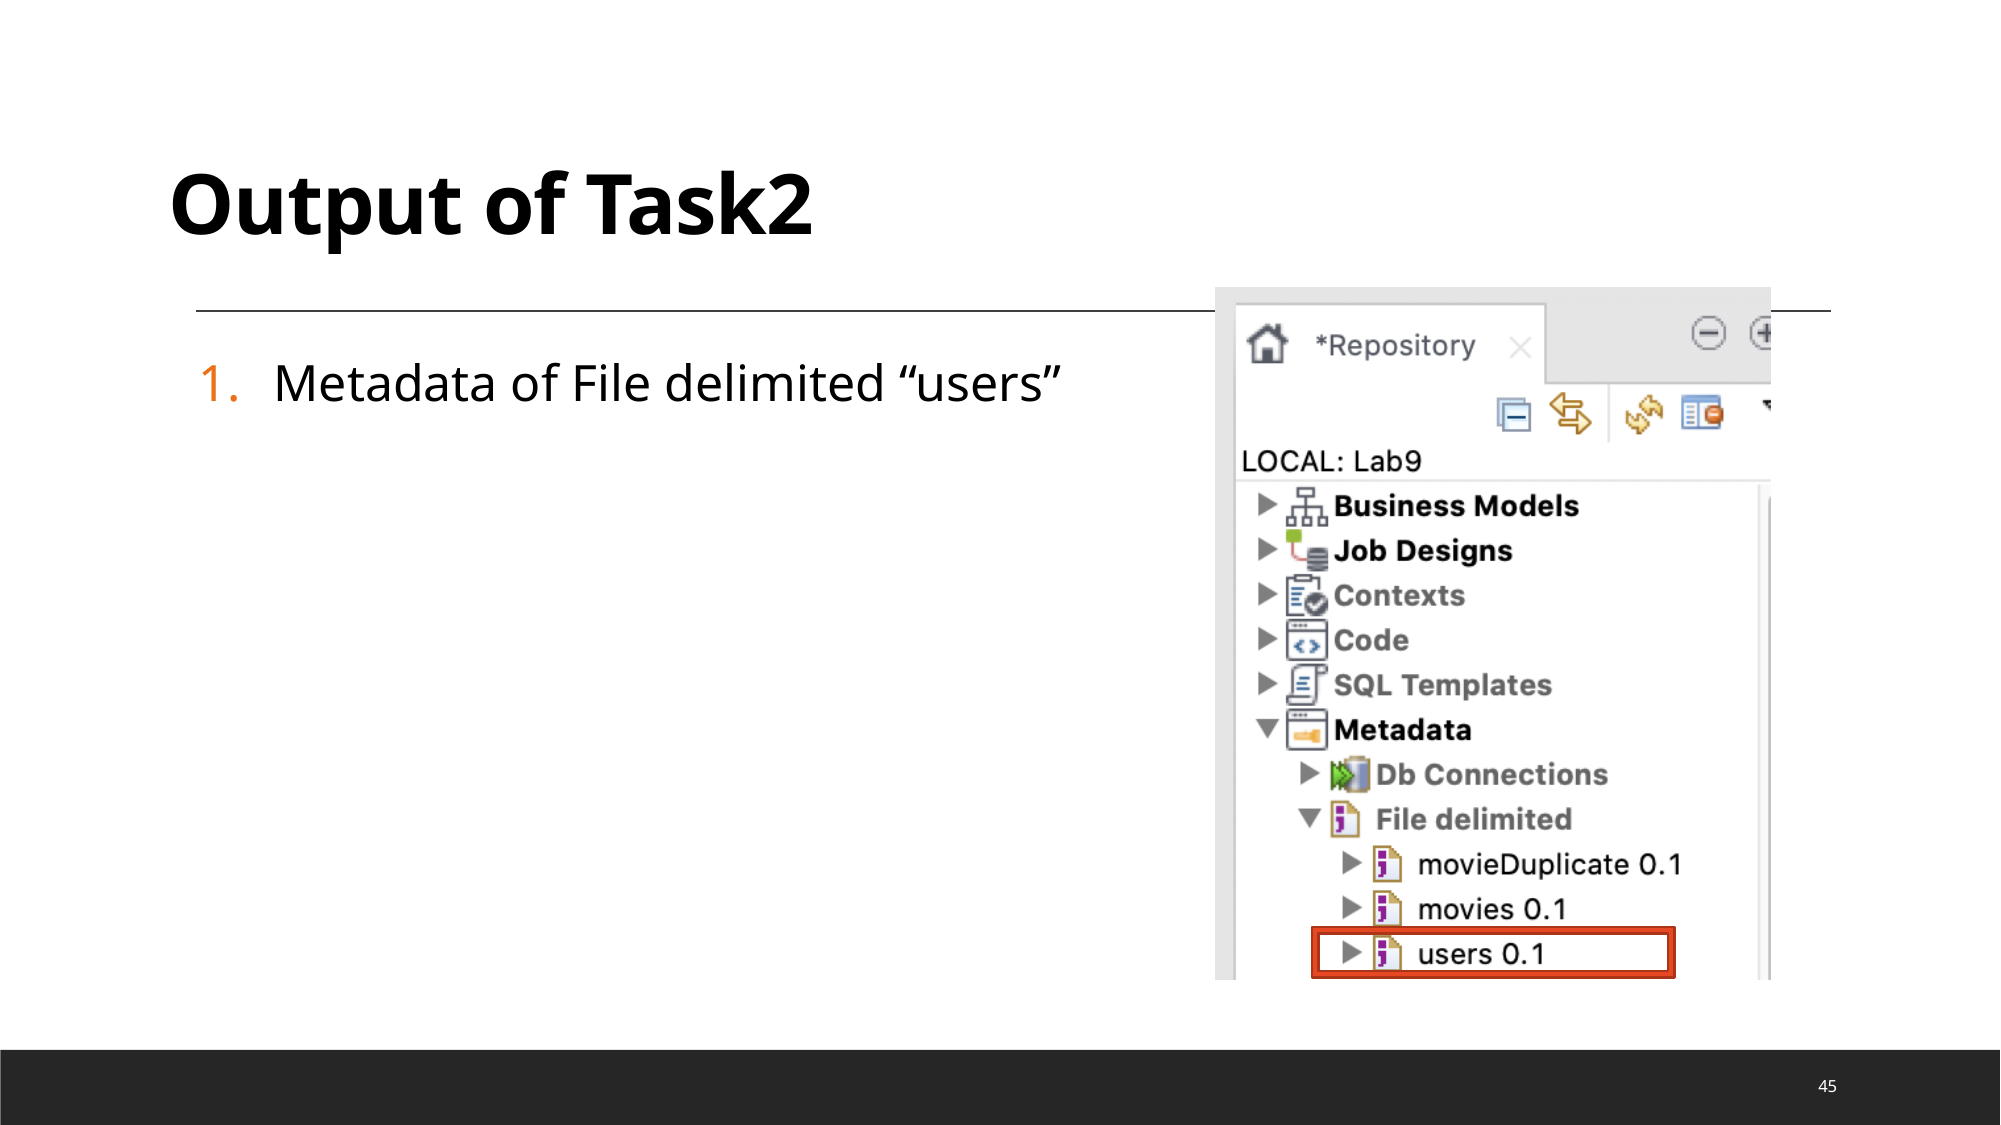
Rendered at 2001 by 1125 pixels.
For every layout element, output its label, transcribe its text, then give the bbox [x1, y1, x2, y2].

picture [1215, 287, 1772, 981]
text_box Output of Task2 [153, 145, 1804, 261]
text_box Metadata of File delimited “users” [198, 338, 1212, 515]
slide_number 45 [1803, 1057, 1932, 1118]
